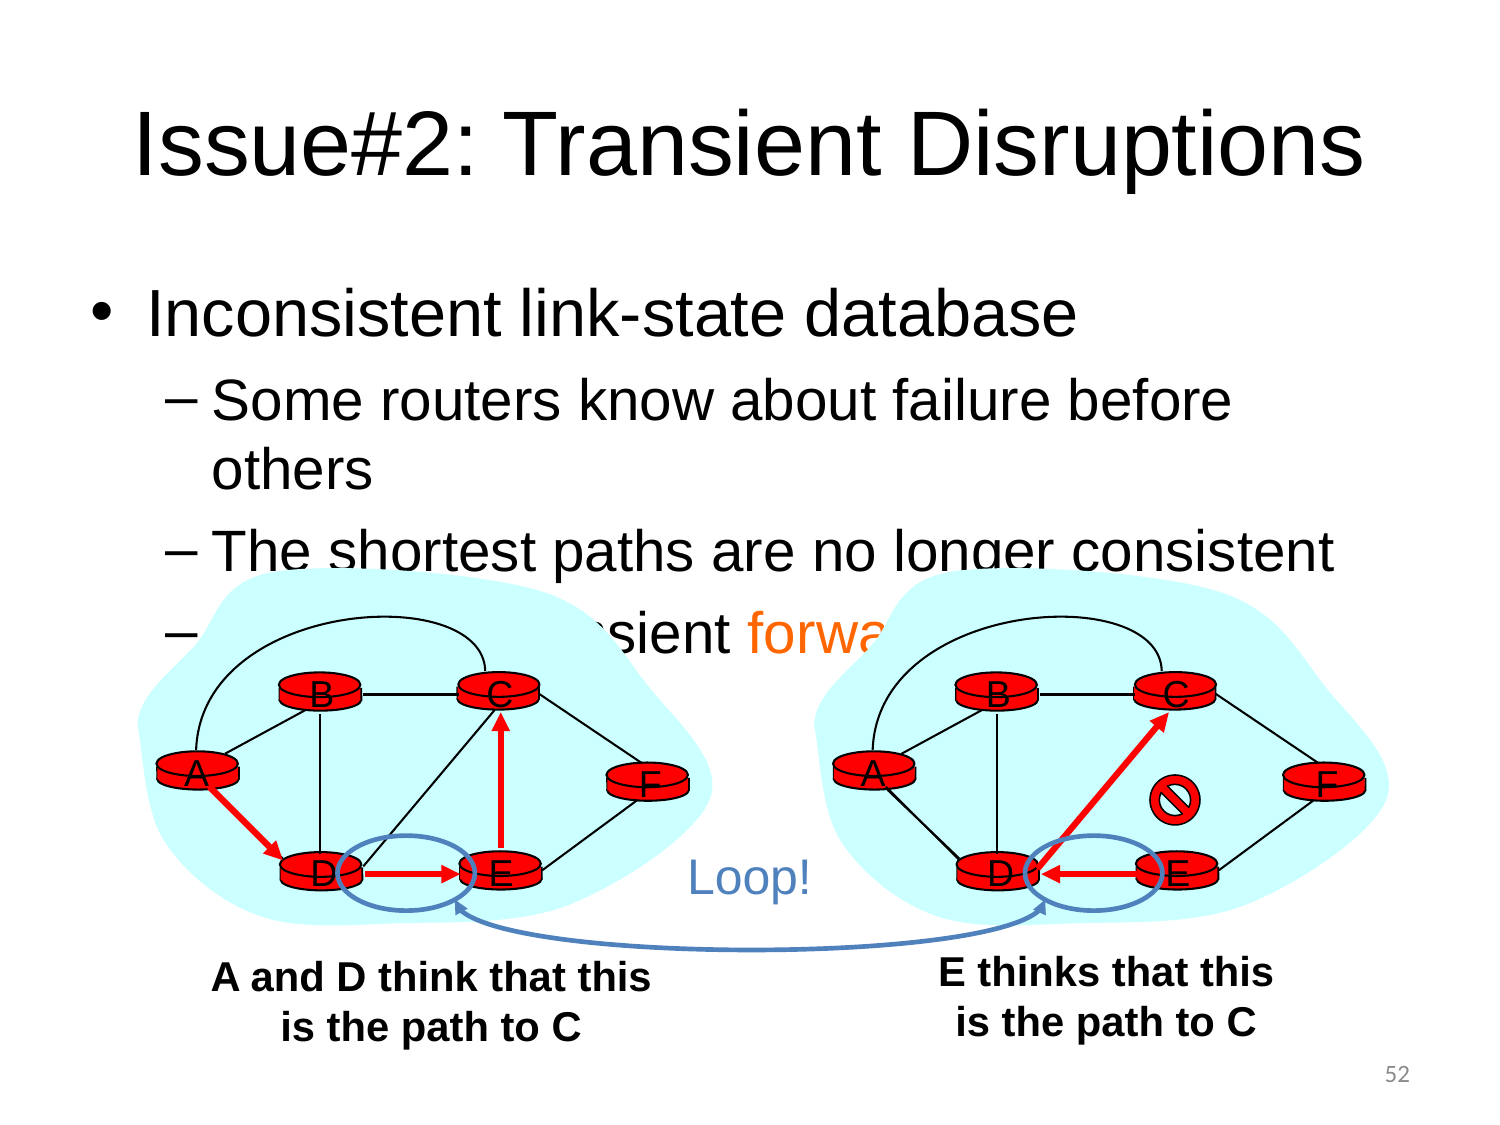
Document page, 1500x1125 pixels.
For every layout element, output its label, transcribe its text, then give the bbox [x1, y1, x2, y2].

slide_number 52 [1074, 1042, 1425, 1103]
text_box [337, 835, 1163, 913]
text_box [813, 562, 1401, 930]
text_box E thinks that this is the path to C [812, 937, 1400, 1053]
title Issue#2: Transient Disruptions [75, 45, 1425, 233]
text_box A and D think that this is the path to C [99, 942, 763, 1058]
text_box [137, 562, 724, 930]
list Inconsistent link-state database Some routers know about failure before others The shortest paths are no longer consistent Can cause transient forwarding loops [75, 262, 1425, 1005]
